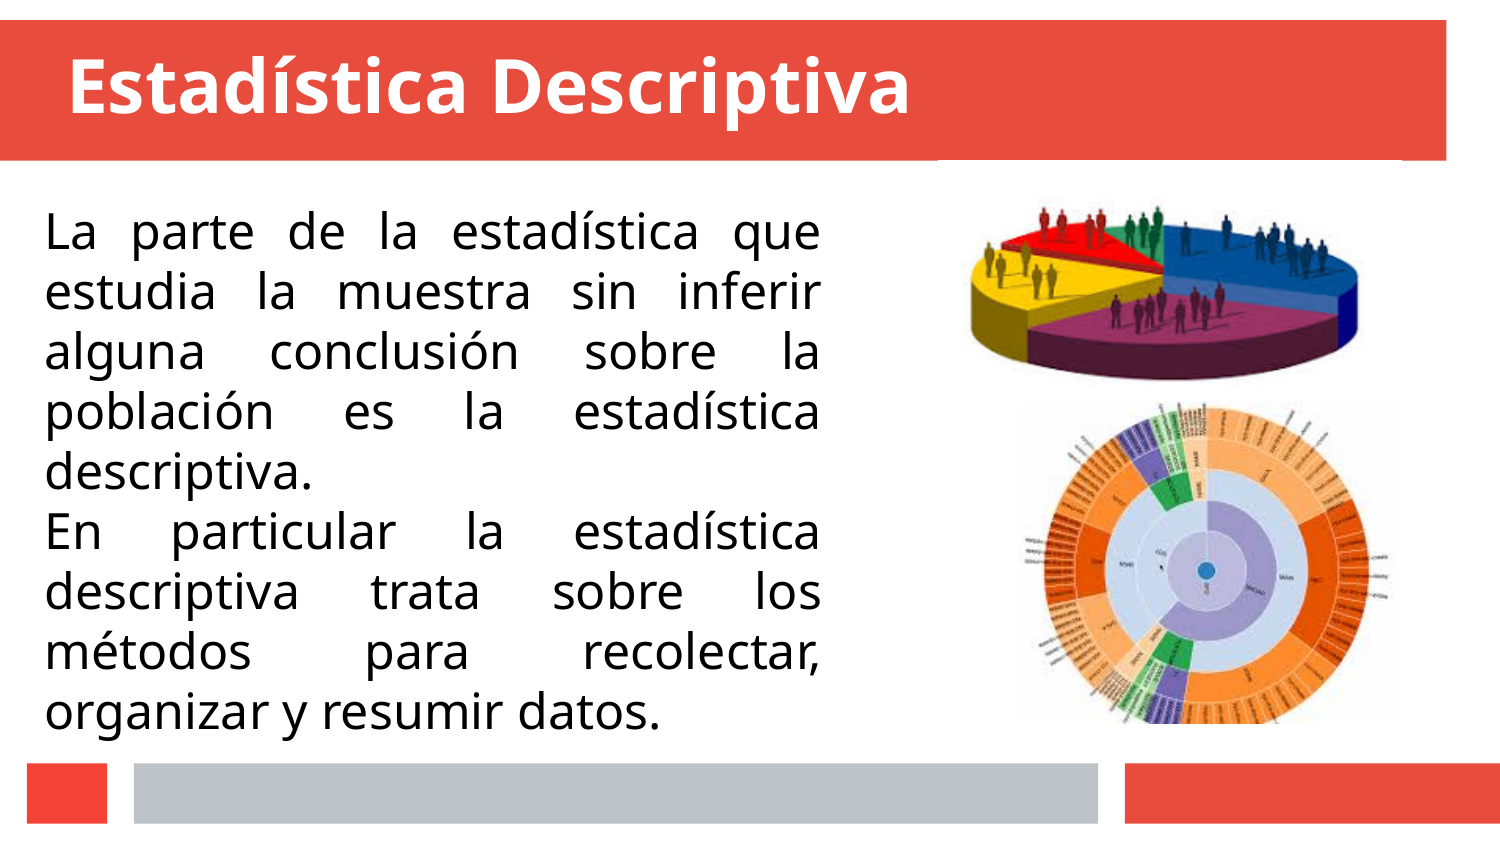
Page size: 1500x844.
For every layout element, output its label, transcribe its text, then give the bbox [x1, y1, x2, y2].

subtitle La parte de la estadística que estudia la muestra sin inferir alguna conclusión sobre la población es la estadística descriptiva. En particular la estadística descriptiva trata sobre los métodos para recolectar, organizar y resumir datos. [31, 187, 835, 844]
picture [938, 160, 1402, 724]
title Estadística Descriptiva [53, 40, 1447, 141]
